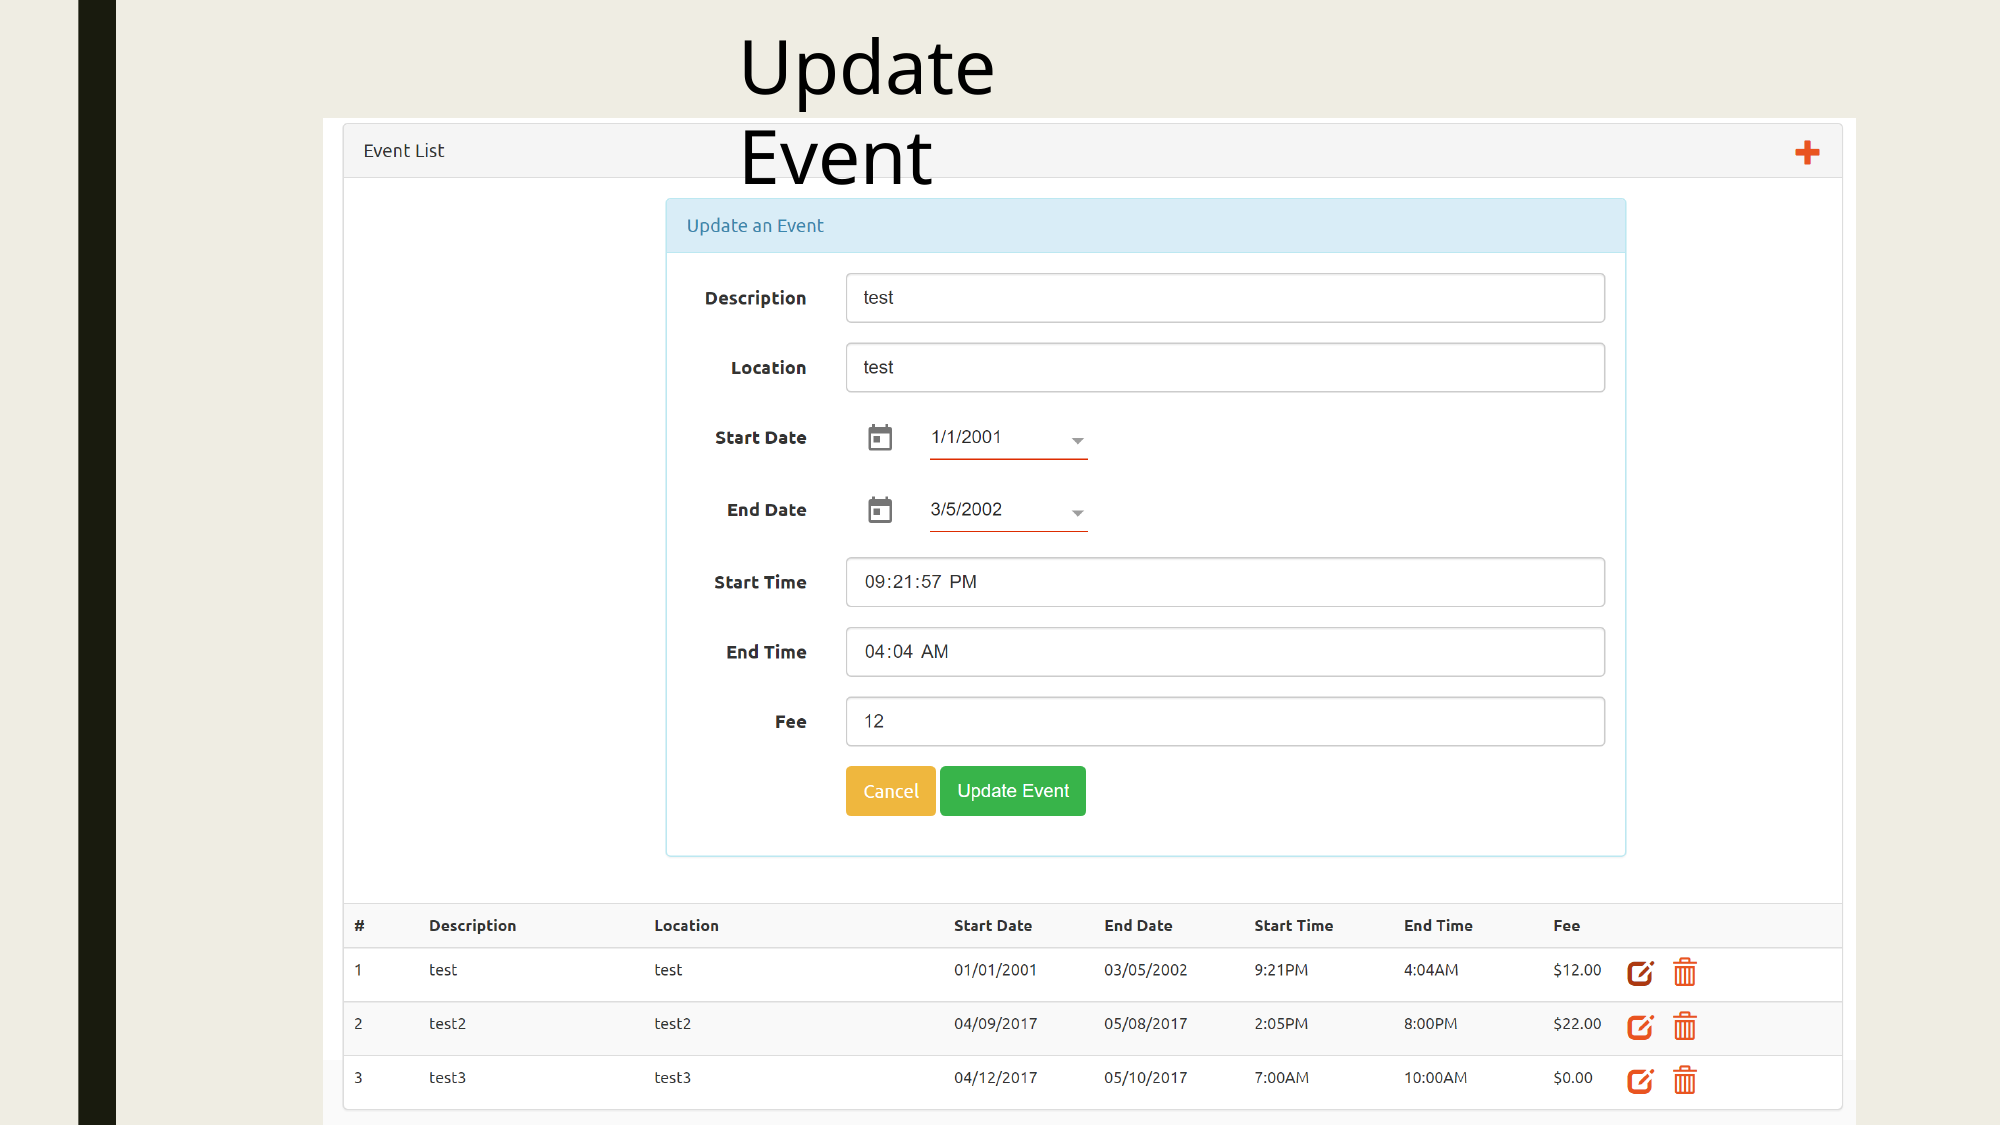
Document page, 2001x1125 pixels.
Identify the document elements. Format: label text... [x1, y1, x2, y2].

picture [323, 117, 1856, 1125]
text_box Update Event [723, 12, 1180, 116]
